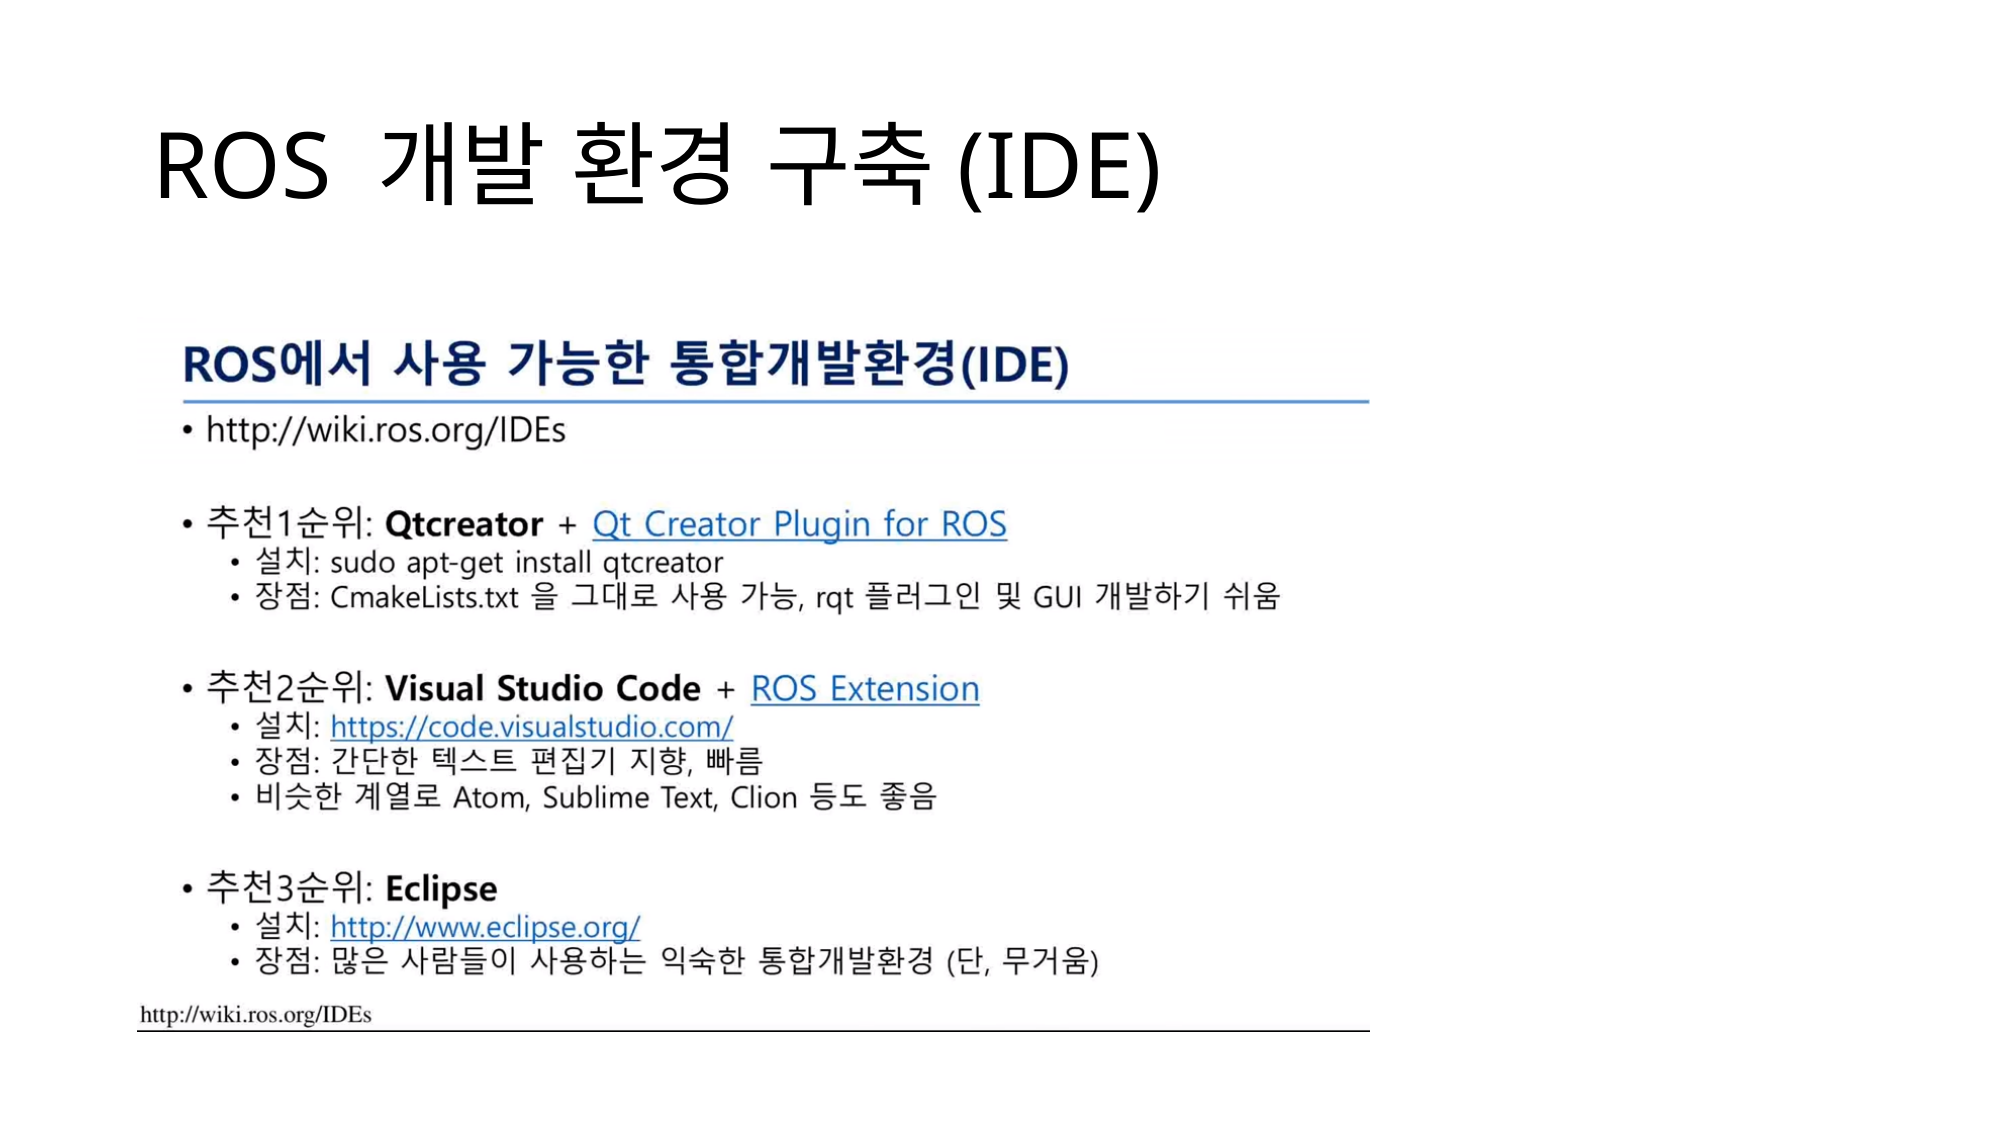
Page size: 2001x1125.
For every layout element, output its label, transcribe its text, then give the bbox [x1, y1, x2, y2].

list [137, 317, 1370, 1032]
title ROS 개발 환경 구축(IDE) [137, 59, 1863, 278]
